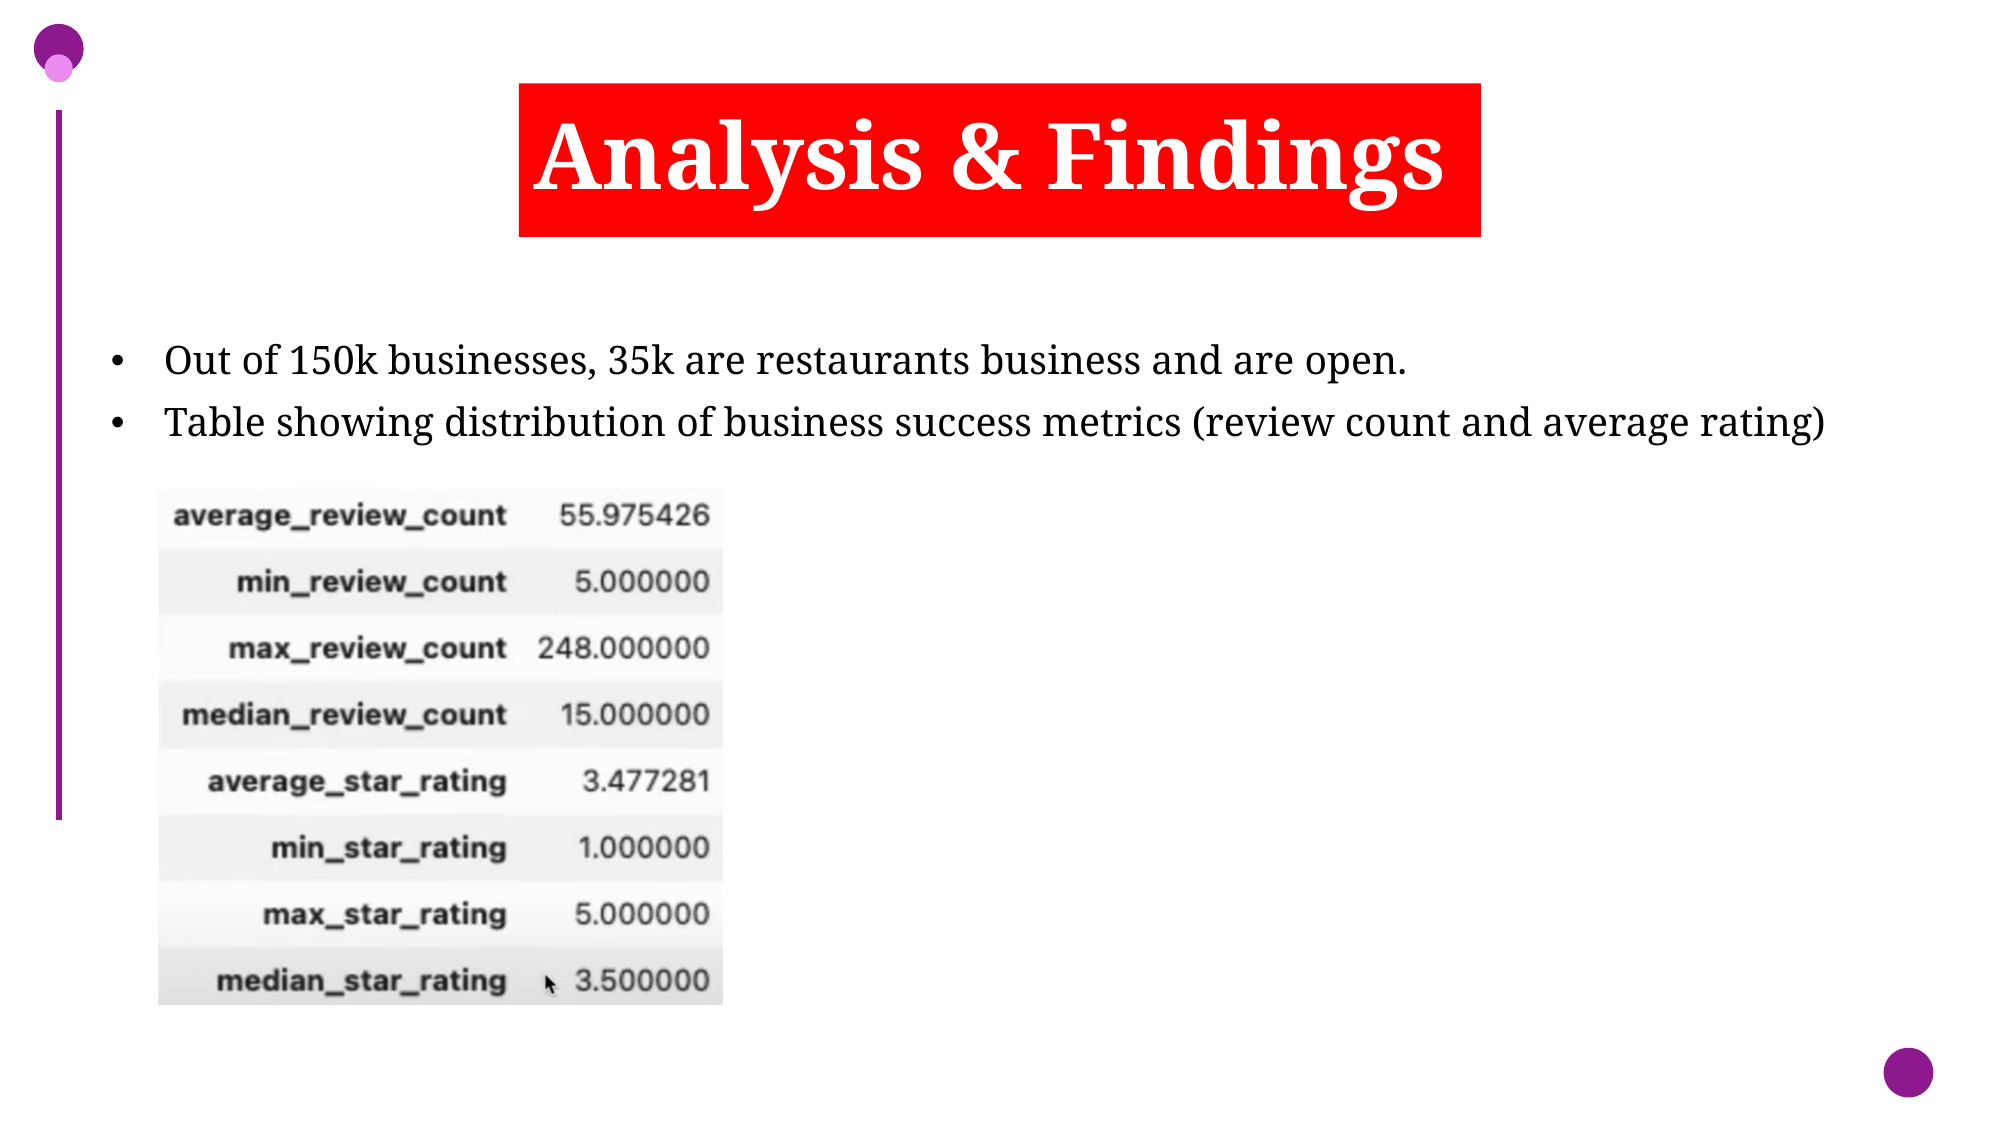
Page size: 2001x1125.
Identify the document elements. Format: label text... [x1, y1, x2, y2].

title Analysis & Findings [518, 83, 1481, 237]
list Out of 150k businesses, 35k are restaurants business and are open. Table showing distribution of business success metrics (review count and average rating) [95, 333, 1905, 488]
picture [158, 487, 723, 1005]
